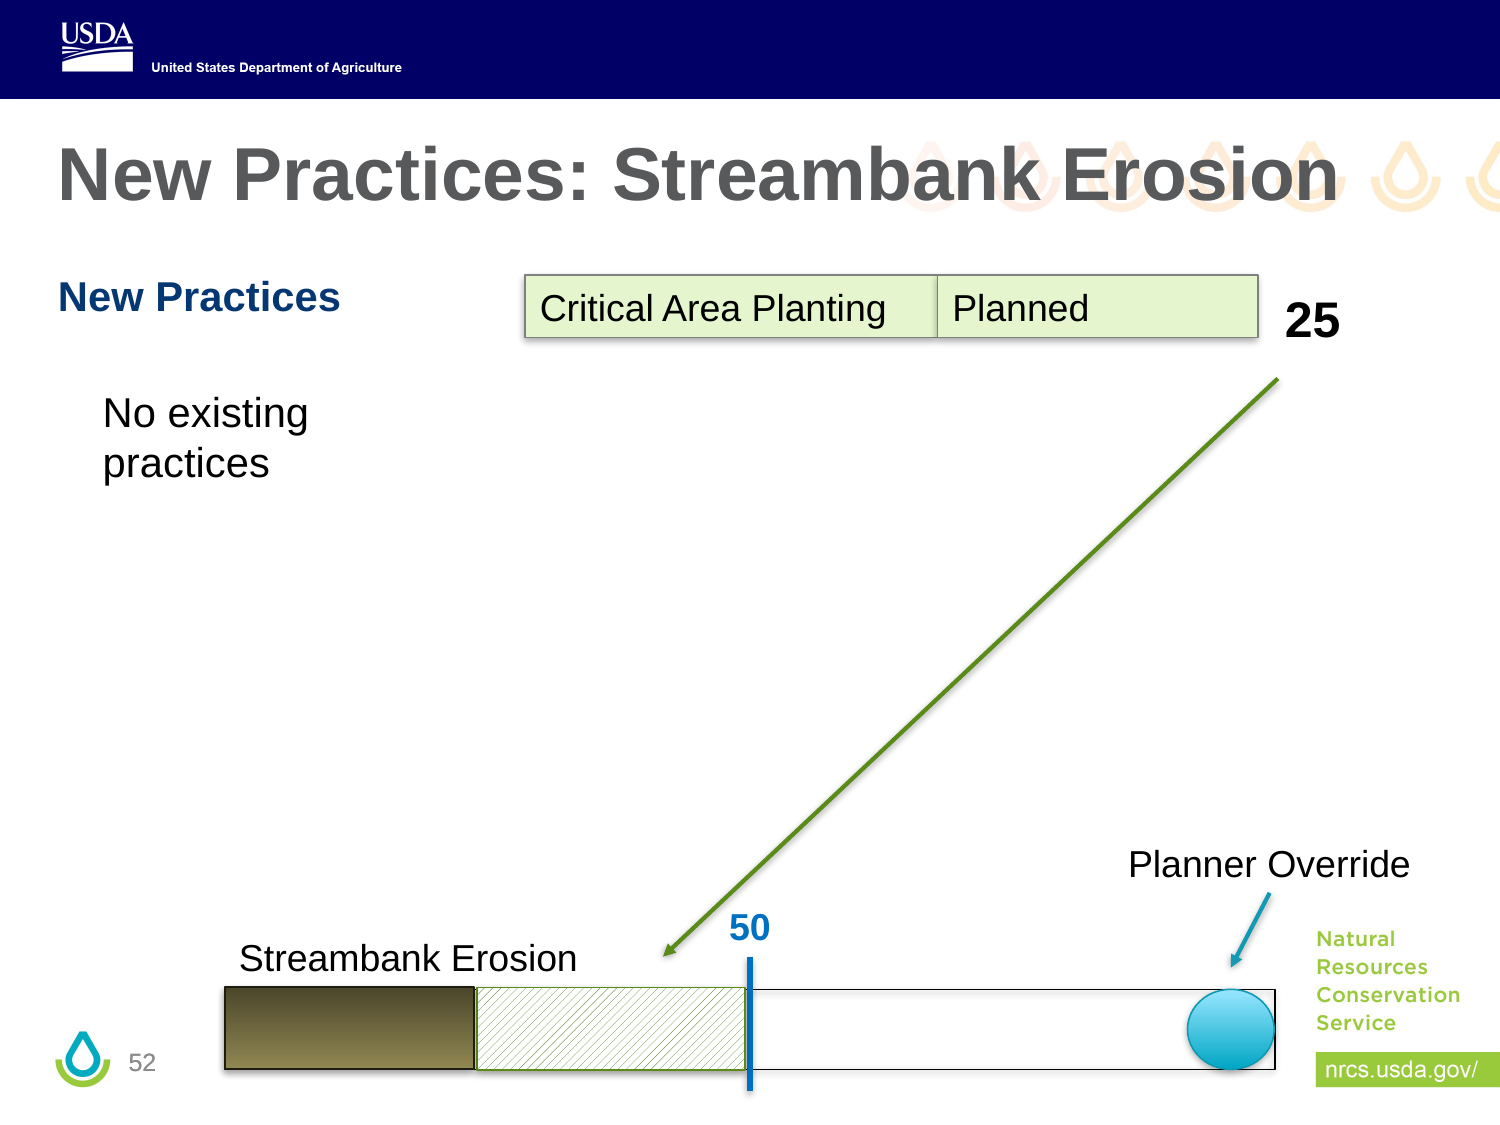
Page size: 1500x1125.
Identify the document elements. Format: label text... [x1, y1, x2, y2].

list New Practices [42, 262, 1312, 1005]
title New Practices: Streambank Erosion [42, 92, 1393, 248]
text_box Streambank Erosion [224, 926, 593, 986]
text_box 25 [1270, 280, 1356, 356]
text_box [1258, 1049, 1276, 1070]
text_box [662, 378, 1279, 957]
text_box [1230, 893, 1270, 968]
text_box 52 [113, 1031, 464, 1091]
text_box Critical Area Planting [524, 274, 936, 338]
text_box [476, 987, 745, 1071]
text_box [757, 989, 1215, 1070]
text_box No existing practices [87, 378, 438, 494]
text_box [1186, 988, 1275, 1071]
text_box Planner Override [1283, 833, 1426, 893]
text_box Planned [937, 274, 1259, 338]
text_box [224, 986, 475, 1070]
picture [0, 0, 1500, 1125]
text_box [1246, 989, 1276, 1016]
